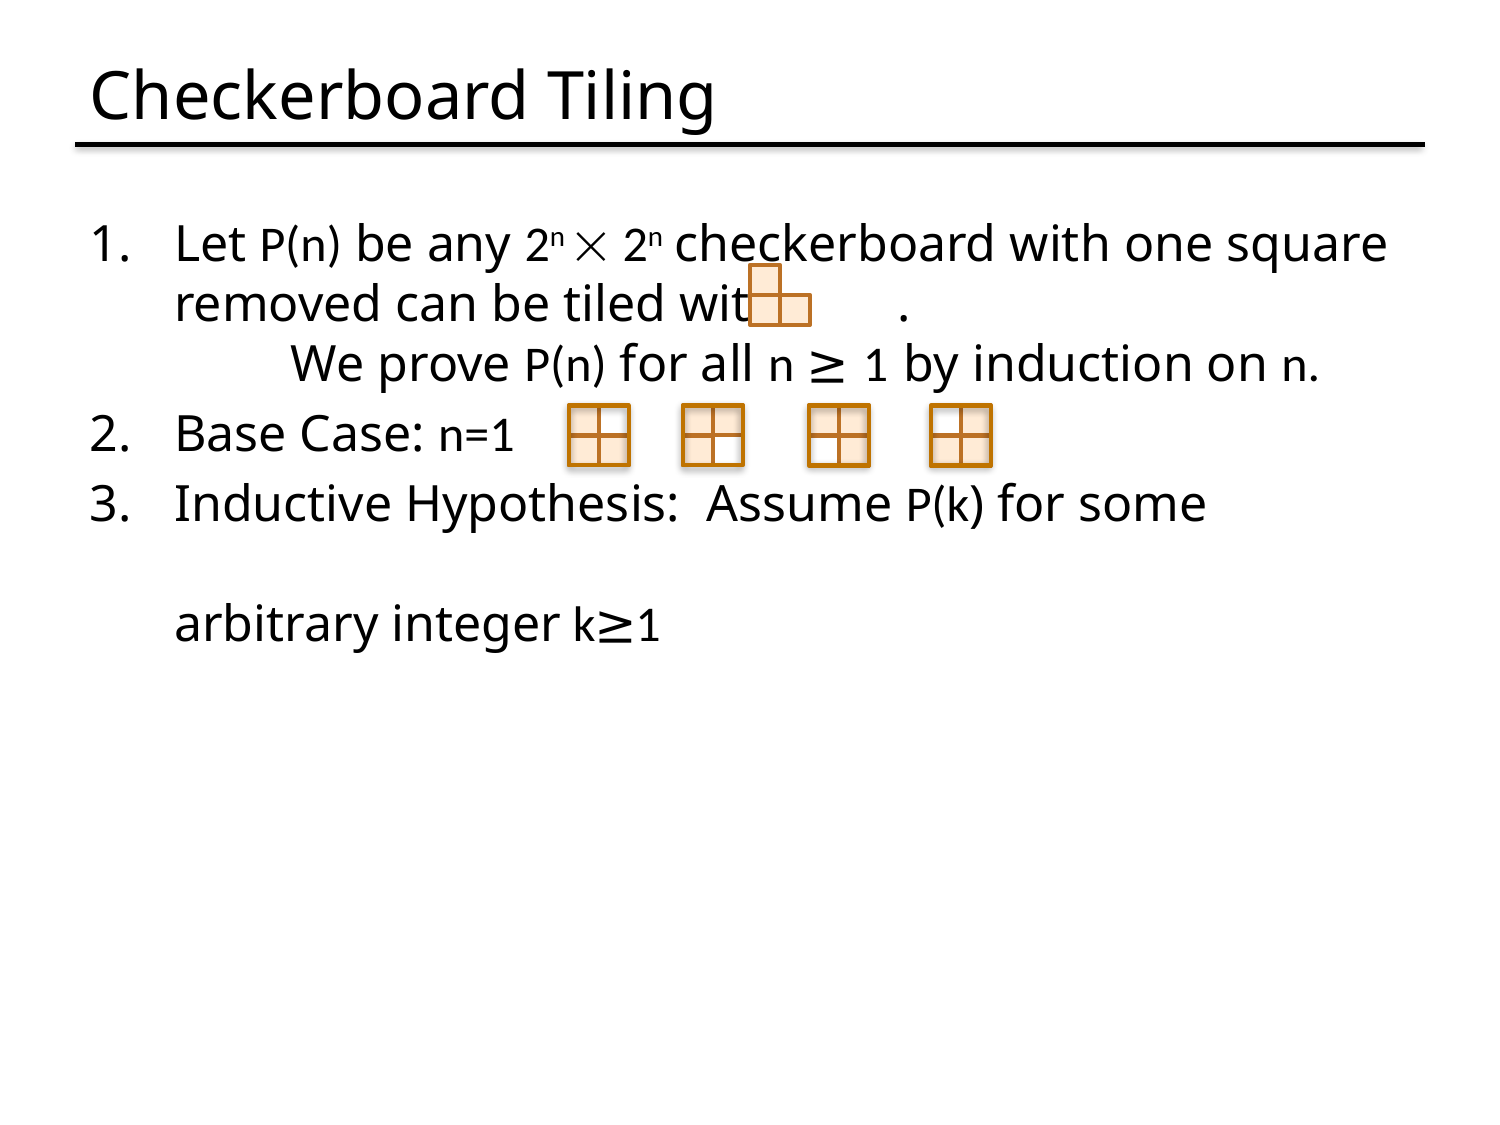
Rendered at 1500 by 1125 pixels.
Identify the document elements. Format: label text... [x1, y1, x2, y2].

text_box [682, 405, 743, 466]
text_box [930, 405, 991, 466]
list Let P(n) be any 2n  2n checkerboard with one square removed can be tiled with . We prove P(n) for all n ≥ 1 by induction on n. Base Case: n=1 Inductive Hypothesis: Assume P(k) for some arbitrary integer k≥1 [75, 204, 1425, 1048]
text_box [808, 405, 870, 466]
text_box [568, 405, 629, 466]
title Checkerboard Tiling [75, 45, 1425, 145]
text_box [749, 264, 811, 326]
